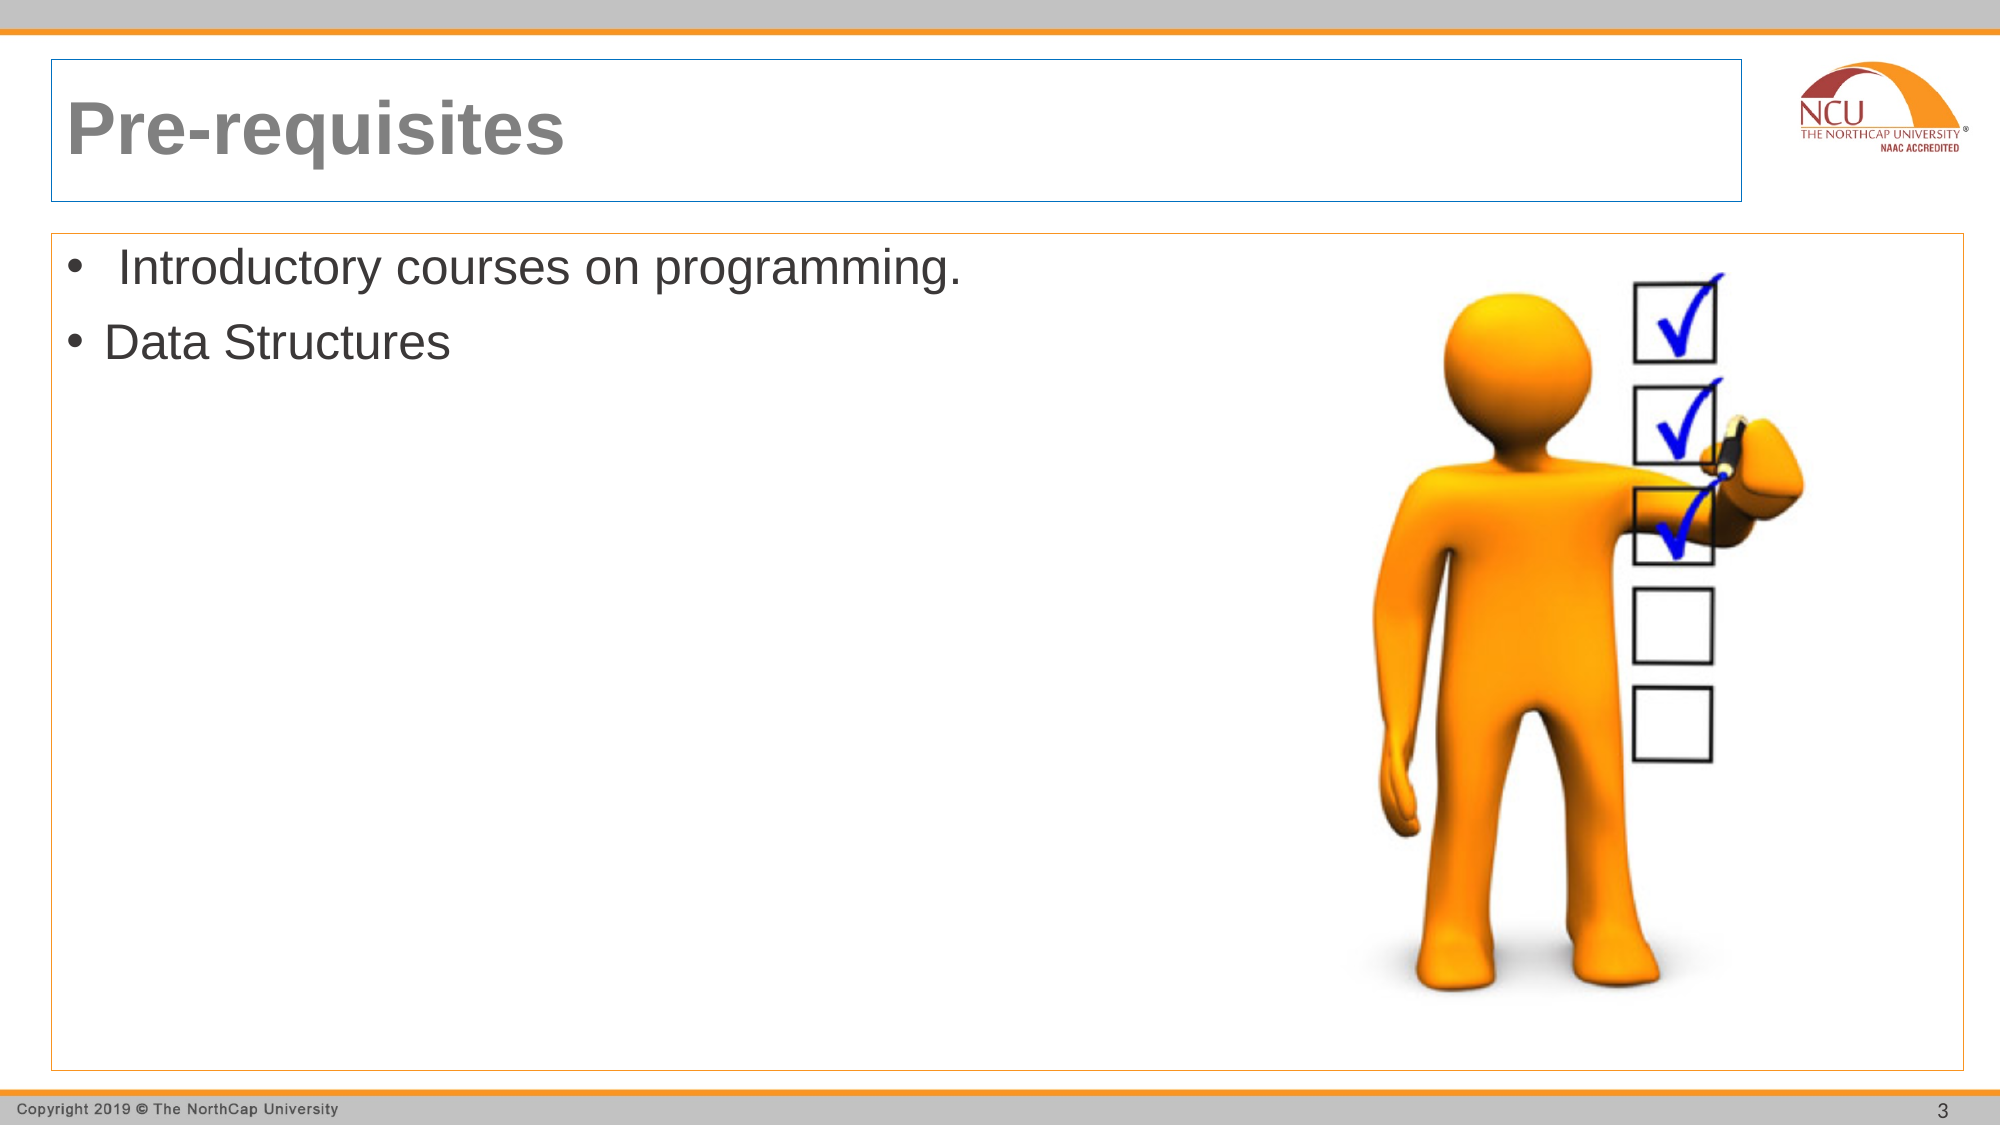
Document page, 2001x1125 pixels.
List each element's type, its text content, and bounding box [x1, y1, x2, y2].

slide_number 3 [1791, 1094, 1964, 1125]
list Introductory courses on programming. Data Structures [51, 233, 1964, 1071]
picture [0, 0, 2000, 1125]
title Pre-requisites [51, 59, 1742, 202]
